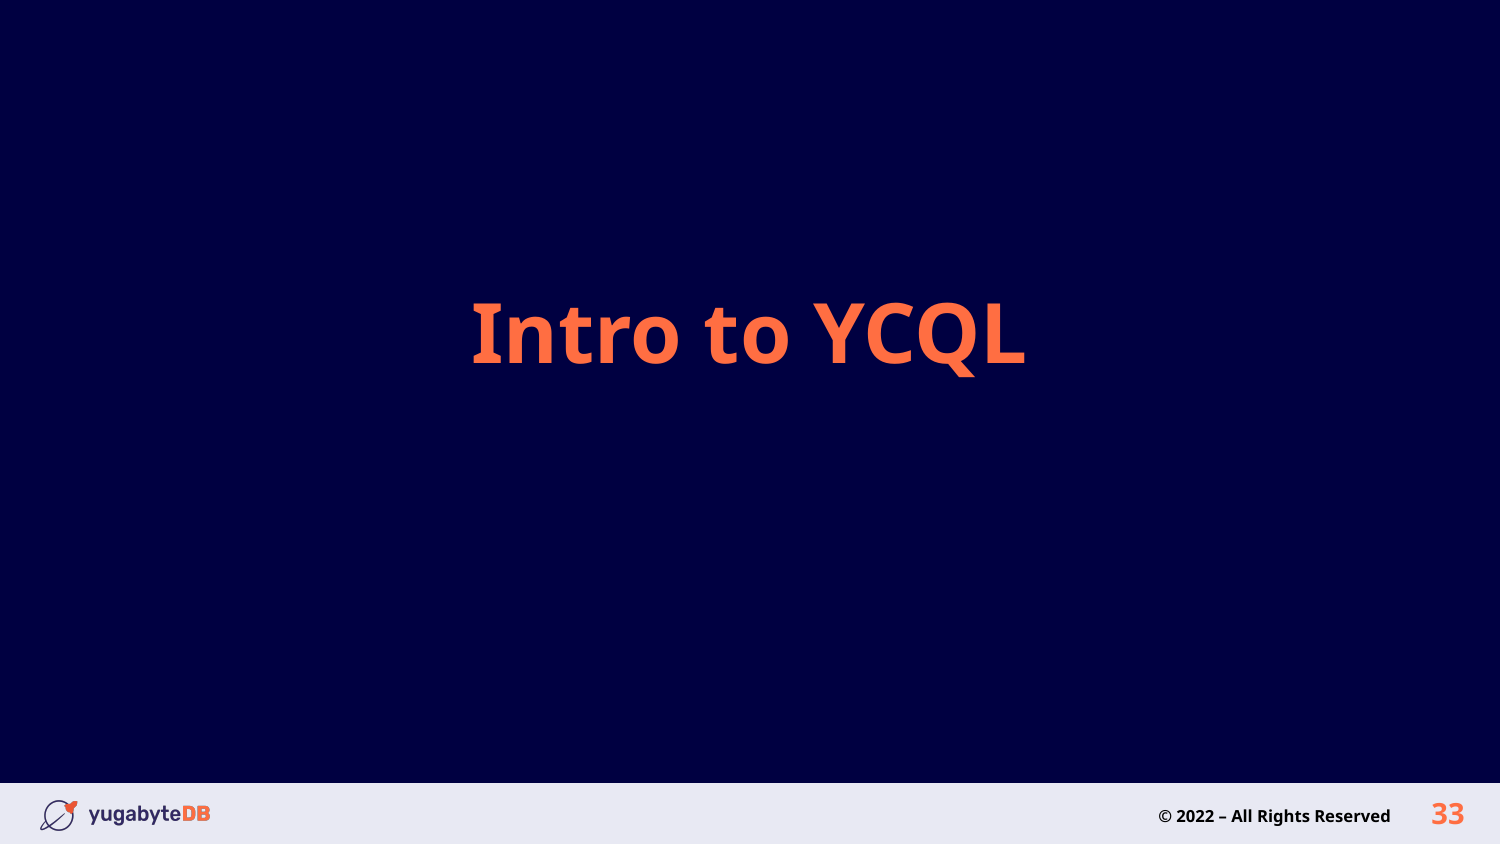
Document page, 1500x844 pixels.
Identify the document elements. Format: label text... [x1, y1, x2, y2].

slide_number 33 [1389, 782, 1480, 844]
text_box Intro to YCQL [0, 273, 1500, 499]
picture [40, 800, 212, 831]
